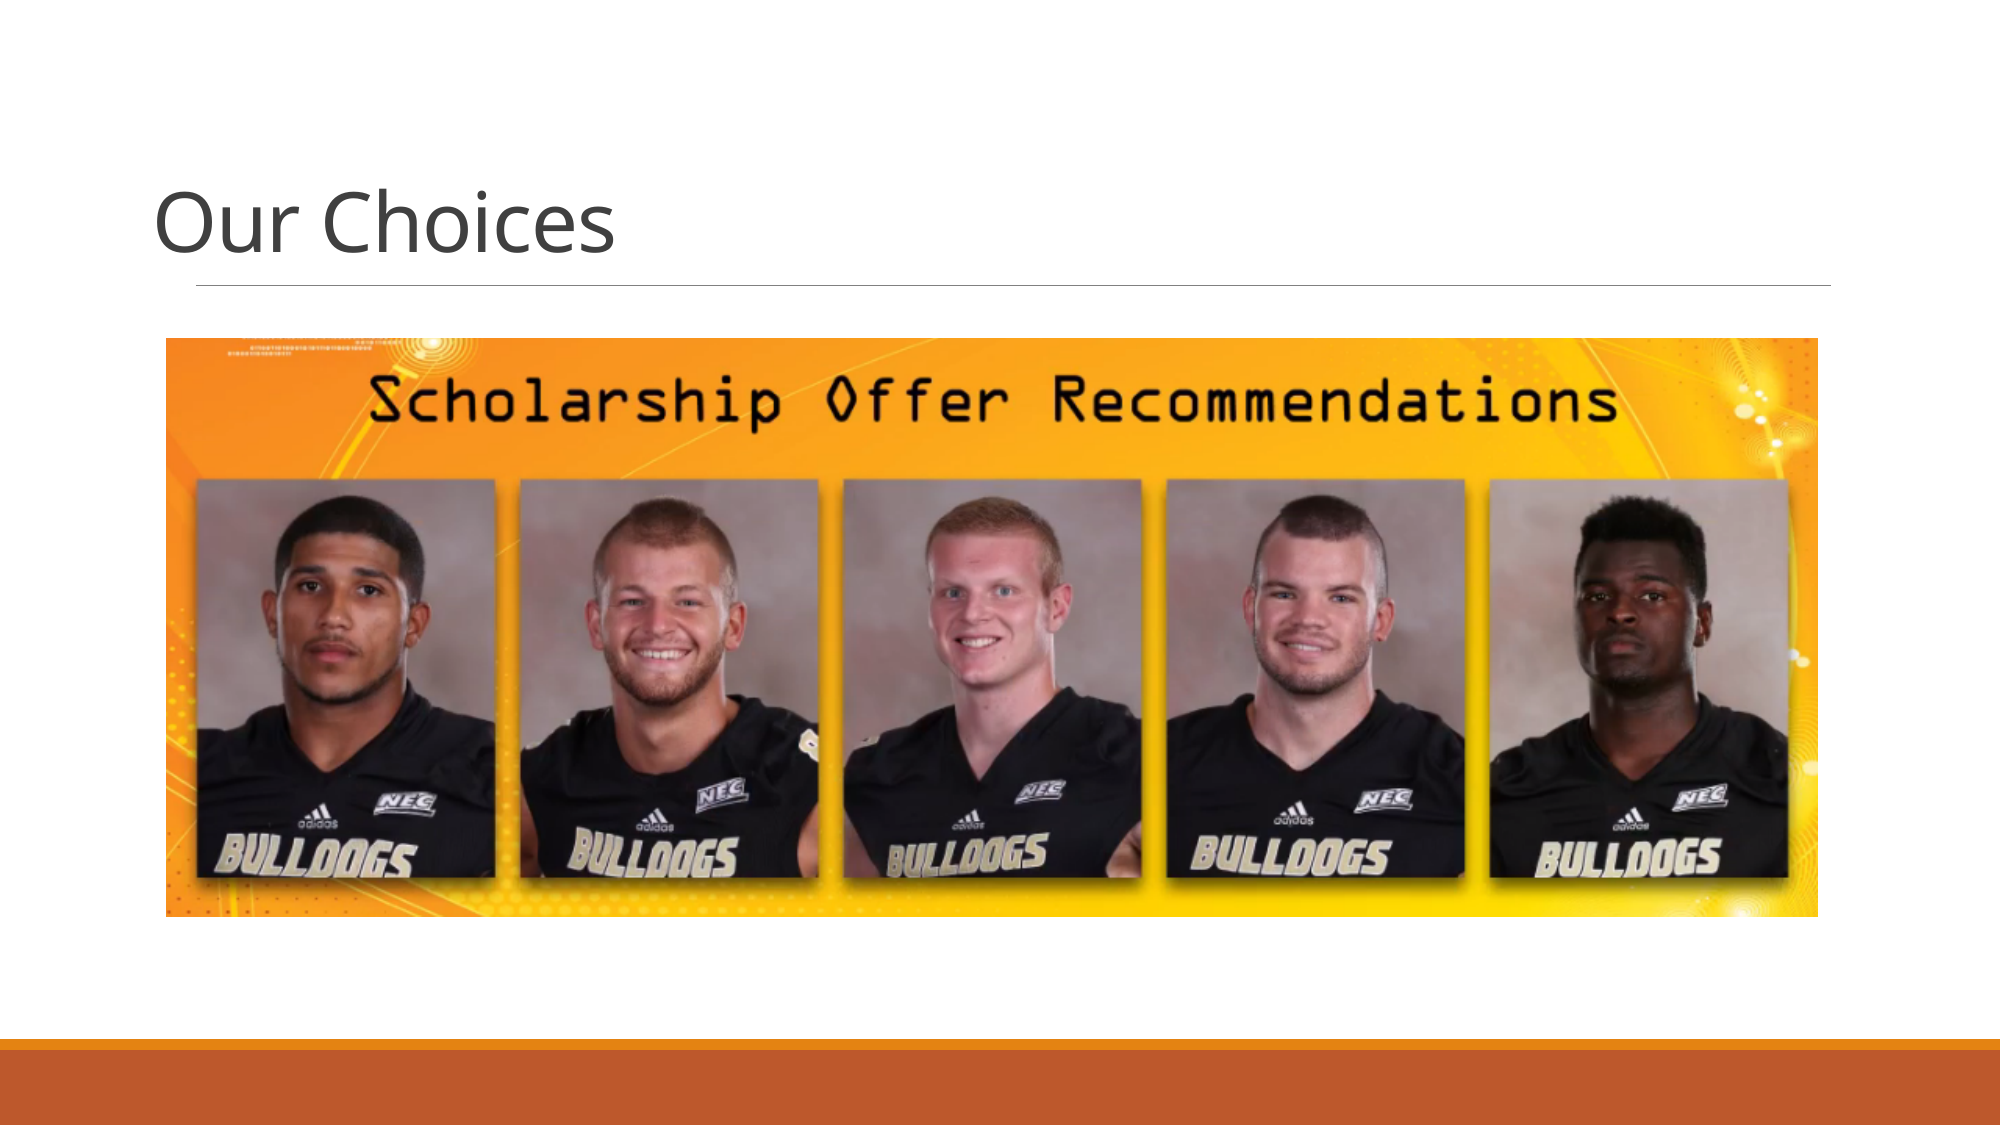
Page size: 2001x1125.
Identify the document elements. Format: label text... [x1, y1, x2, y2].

picture [165, 337, 1819, 917]
title Our Choices [137, 59, 2000, 278]
